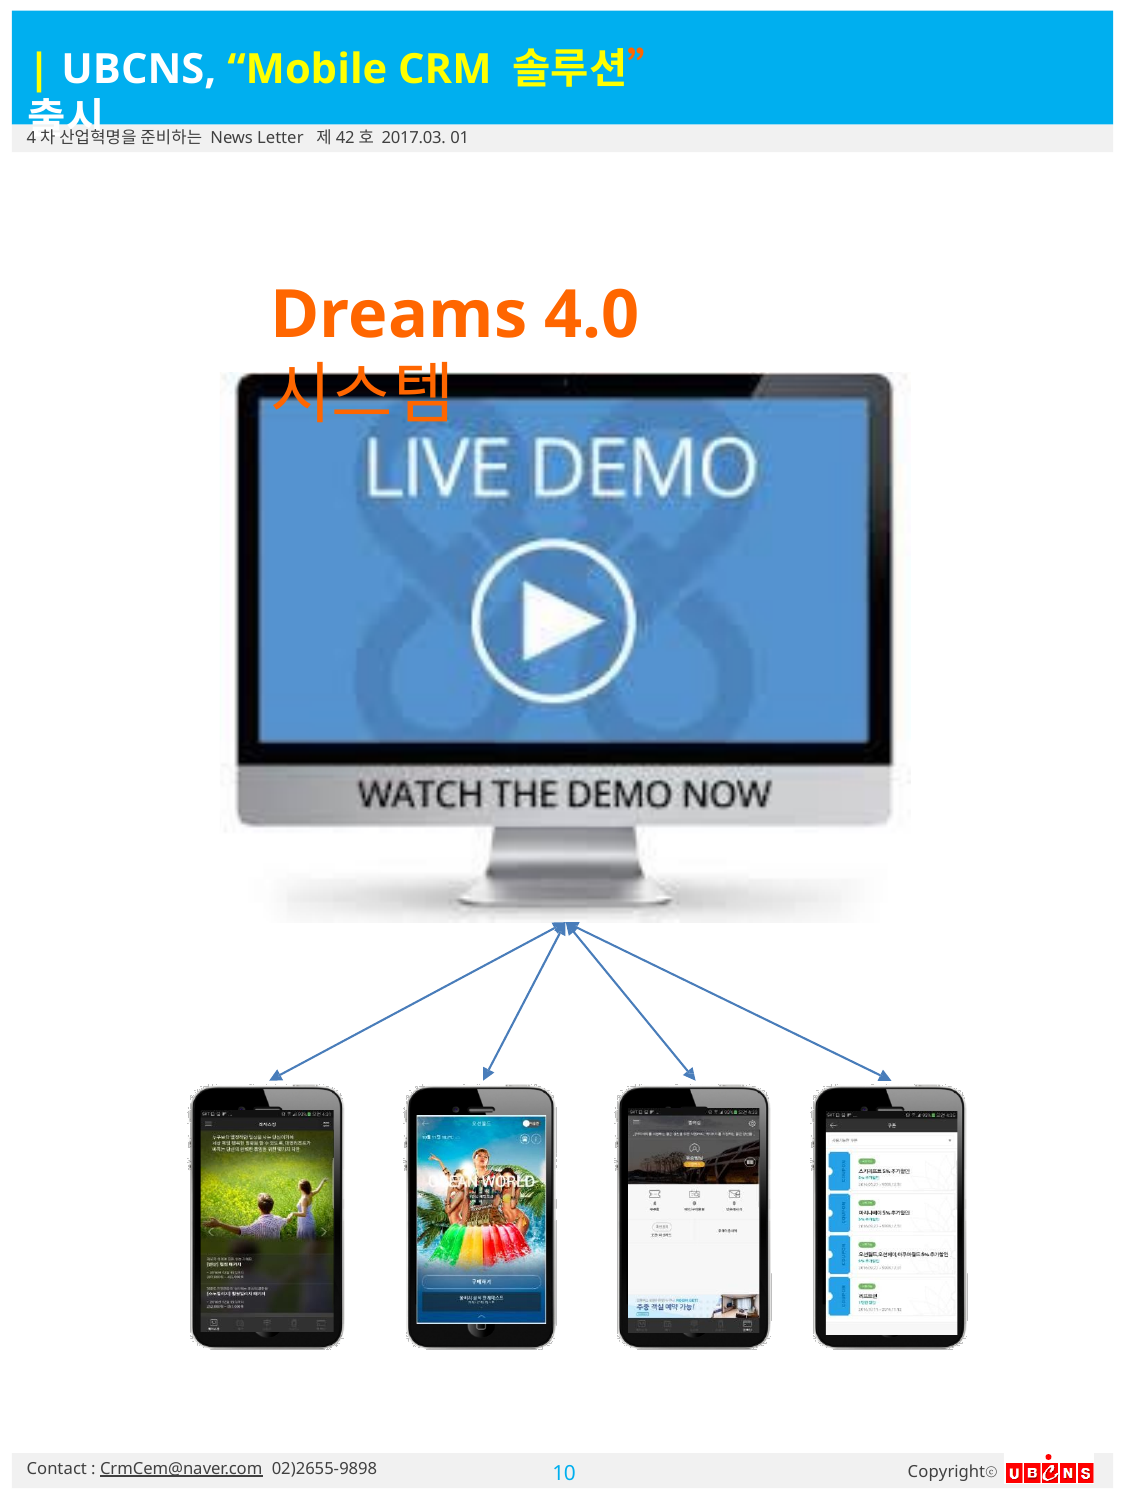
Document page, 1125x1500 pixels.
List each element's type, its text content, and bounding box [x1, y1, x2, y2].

text_box [805, 1080, 978, 1365]
text_box [565, 923, 696, 1081]
picture [1003, 1450, 1094, 1484]
text_box [182, 1080, 356, 1365]
text_box 4차 산업혁명을 준비하는 News Letter 제42호 2017.03. 01 [24, 126, 477, 147]
text_box [219, 372, 911, 923]
text_box [609, 1080, 782, 1365]
text_box [398, 1080, 567, 1365]
text_box [825, 1111, 958, 1335]
text_box [483, 922, 566, 1081]
text_box [628, 1108, 760, 1333]
text_box [565, 922, 892, 1081]
text_box [416, 1115, 547, 1324]
text_box [200, 1110, 334, 1332]
text_box [269, 922, 564, 1081]
text_box Dreams 4.0 시스템 [268, 270, 856, 431]
slide_number 10 [548, 1464, 587, 1500]
slide_number Copyrightⓒ [905, 1461, 1001, 1500]
text_box | UBCNS, “Mobile CRM 솔루션” 출시 [25, 41, 747, 142]
footer Contact : CrmCem@naver.com 02)2655-9898 [24, 1461, 378, 1500]
